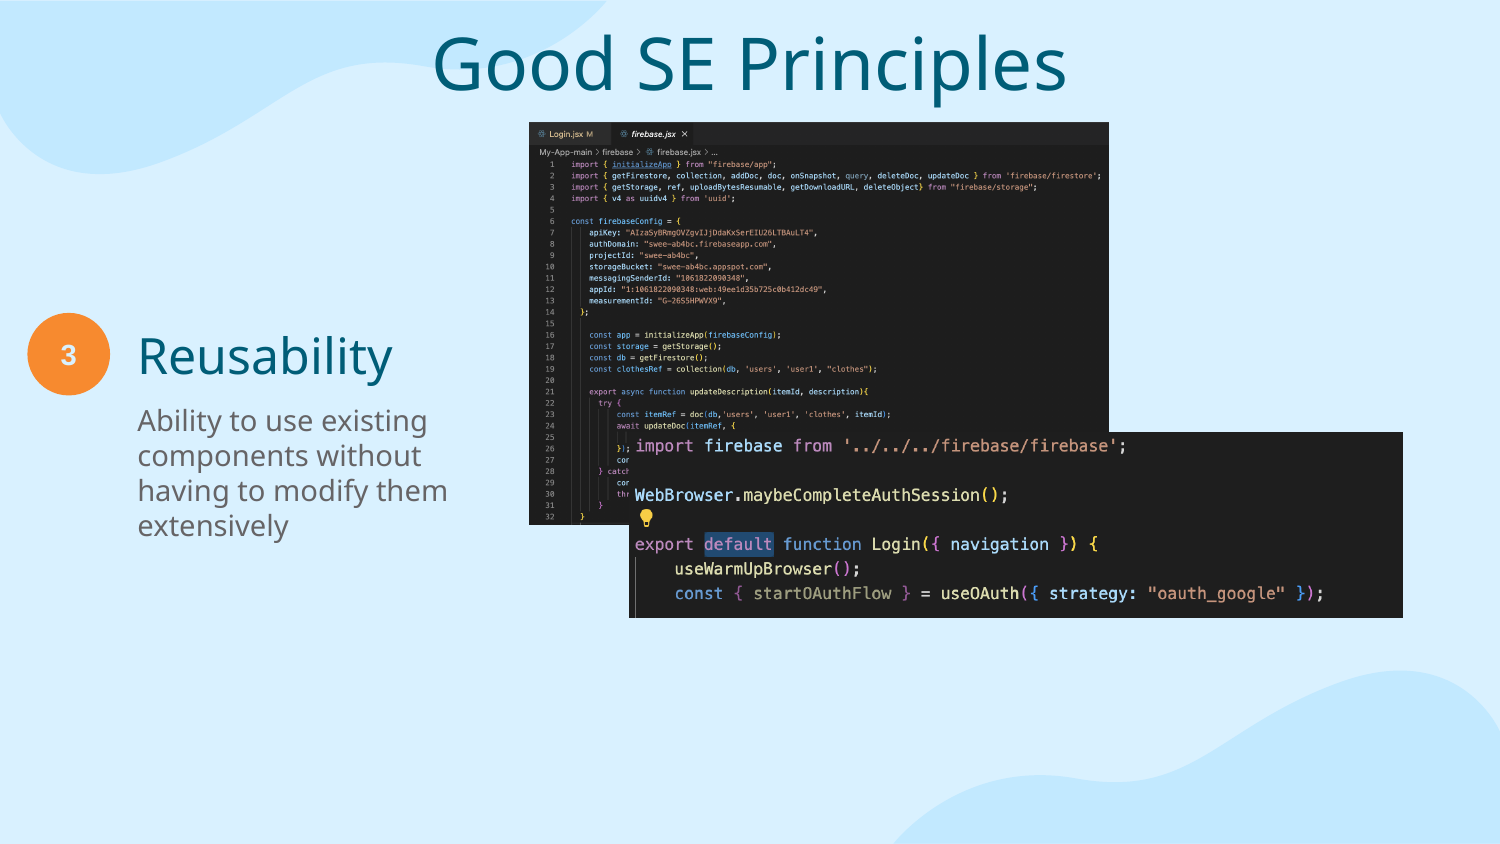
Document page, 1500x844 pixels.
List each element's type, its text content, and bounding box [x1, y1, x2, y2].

title Good SE Principles [85, 2, 1415, 114]
text_box 3 [40, 328, 97, 379]
text_box Reusability [122, 308, 491, 400]
text_box Ability to use existing components without having to modify them extensively [122, 400, 491, 470]
text_box [27, 312, 111, 396]
picture [529, 121, 1403, 618]
